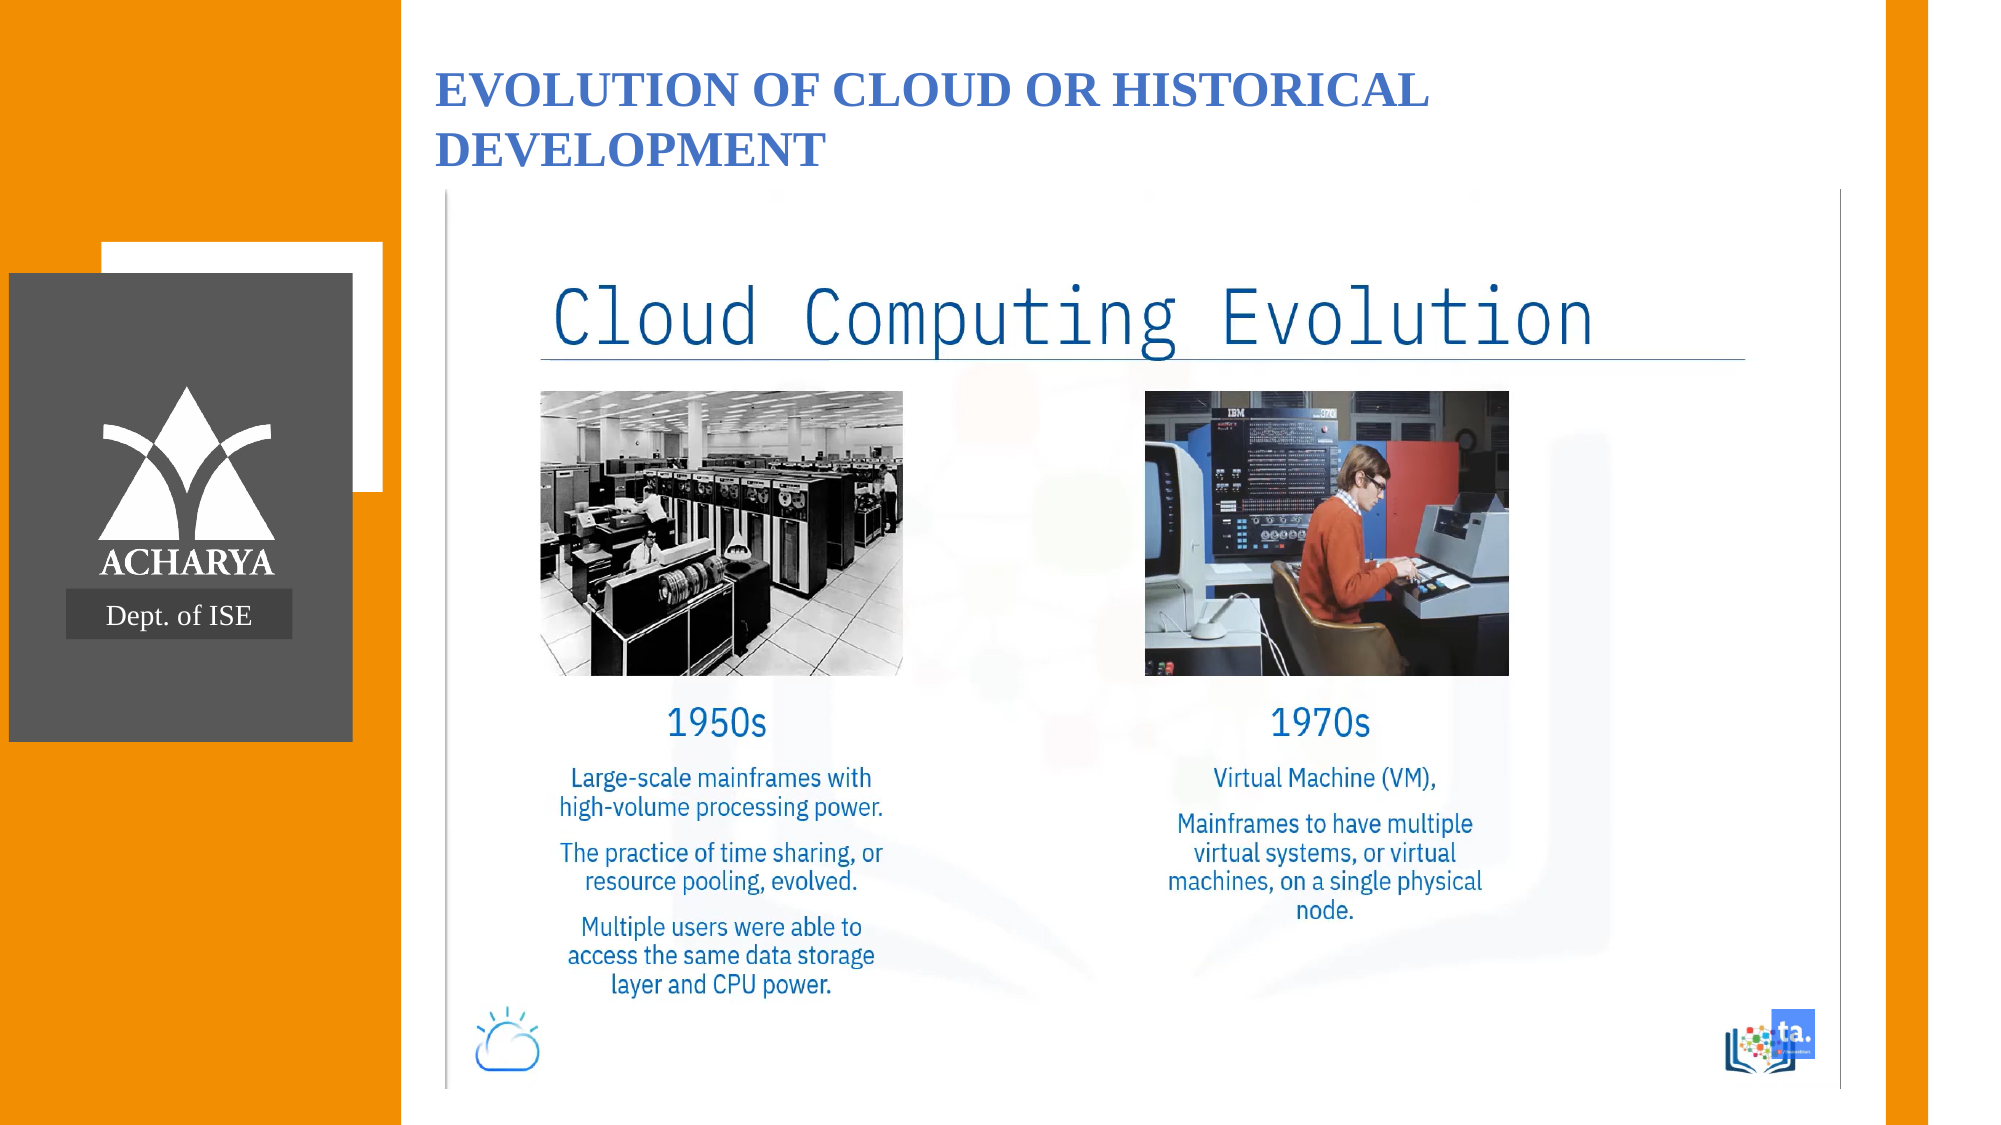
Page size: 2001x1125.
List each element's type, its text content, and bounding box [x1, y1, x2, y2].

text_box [8, 241, 383, 743]
text_box EVOLUTION OF CLOUD OR HISTORICAL DEVELOPMENT [420, 41, 1841, 192]
text_box [1885, 0, 1929, 1125]
text_box [0, 0, 402, 1125]
picture [445, 189, 1841, 1089]
